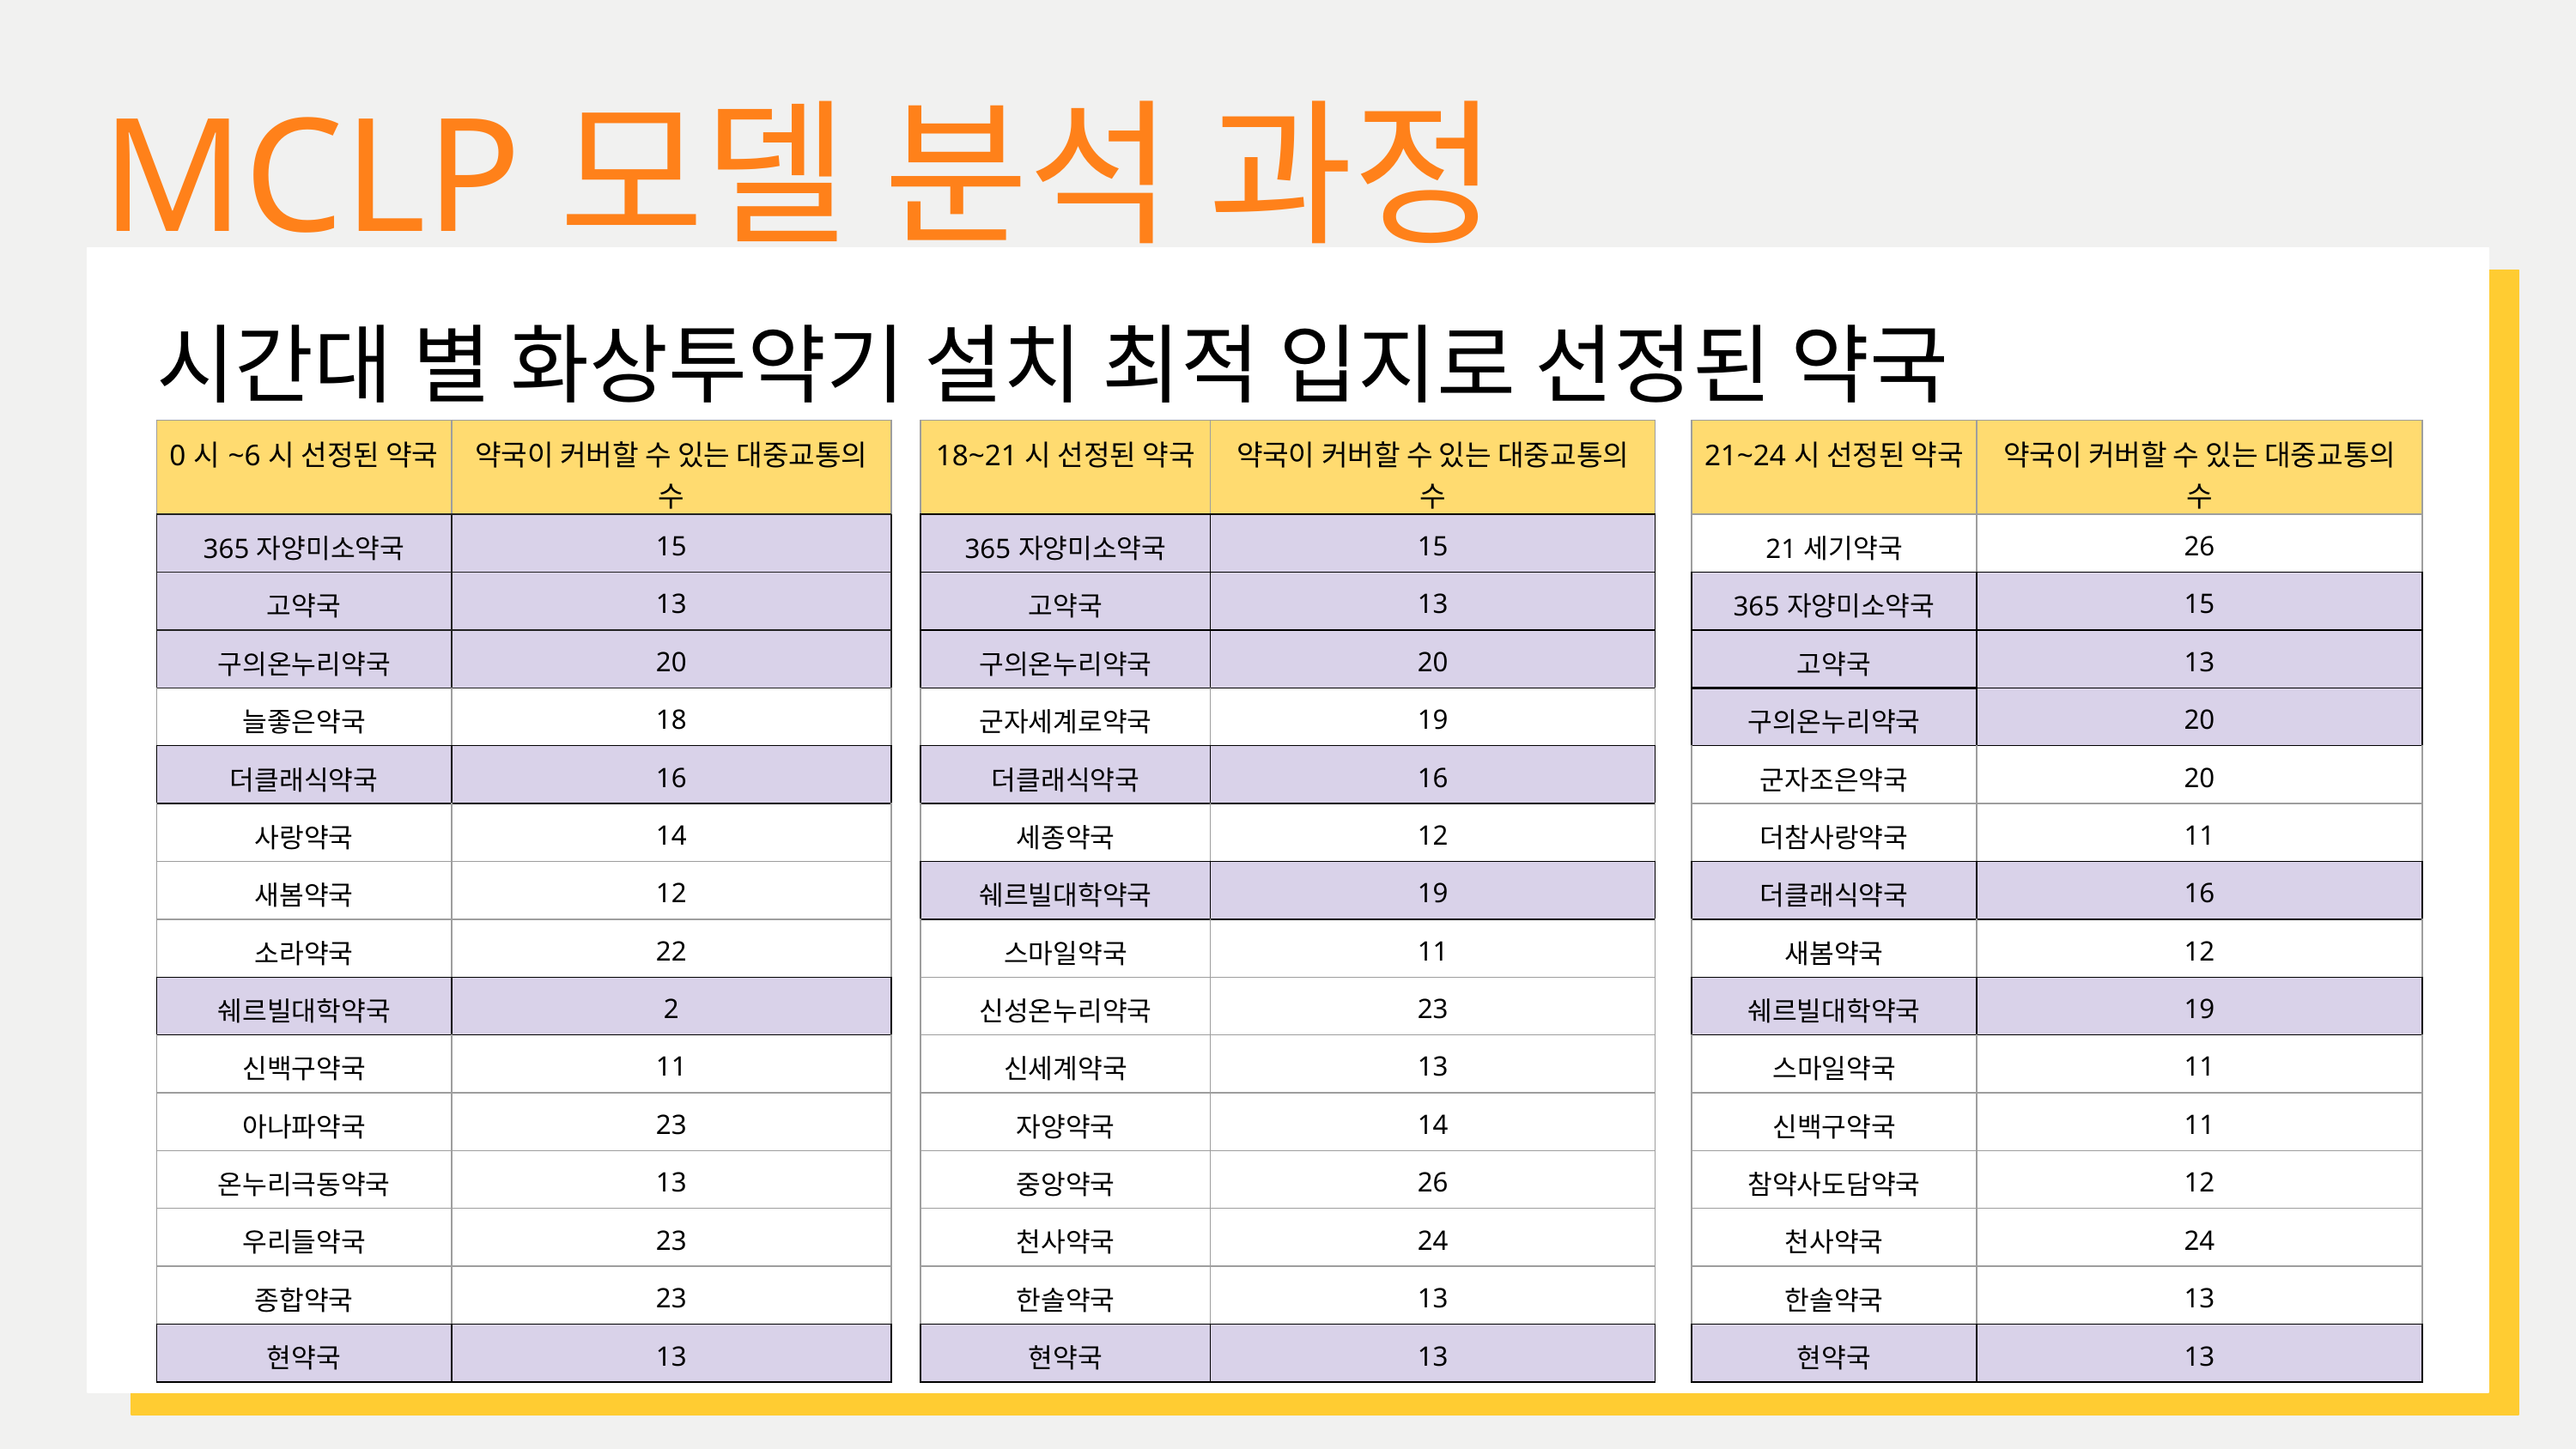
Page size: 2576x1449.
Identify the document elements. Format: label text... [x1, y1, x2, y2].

table_cell 스마일약국 [1692, 1035, 1976, 1092]
table_cell 15 [1211, 515, 1655, 572]
table_cell 20 [1211, 631, 1655, 688]
table_cell 11 [1978, 1035, 2421, 1092]
table_cell 쉐르빌대학약국 [157, 978, 451, 1034]
table_cell 11 [1978, 804, 2421, 861]
table_cell 13 [1978, 1267, 2421, 1324]
table_cell 스마일약국 [921, 920, 1210, 977]
table_cell 12 [1211, 804, 1655, 861]
table_cell 천사약국 [921, 1209, 1210, 1265]
table_cell 16 [1978, 862, 2421, 919]
table_cell 신백구약국 [1692, 1094, 1976, 1150]
table_cell 사랑약국 [157, 804, 451, 861]
table_cell 새봄약국 [157, 862, 451, 919]
table_cell 365자양미소약국 [157, 515, 451, 572]
table_cell 소라약국 [157, 920, 451, 977]
table_cell 20 [453, 631, 890, 688]
table_cell 신백구약국 [157, 1035, 451, 1092]
table_cell 새봄약국 [1692, 920, 1976, 977]
table_cell 13 [1211, 1267, 1655, 1324]
text_box [88, 247, 2488, 1393]
table_cell 천사약국 [1692, 1209, 1976, 1265]
table_cell 종합약국 [157, 1267, 451, 1324]
table_cell 현약국 [921, 1325, 1210, 1381]
table_cell 16 [1211, 746, 1655, 803]
table_cell 구의온누리약국 [157, 631, 451, 688]
table_cell 19 [1211, 688, 1655, 745]
table_cell 13 [453, 1151, 890, 1208]
table_header 21~24시 선정된 약국 [1692, 421, 1976, 513]
table_cell 더클래식약국 [921, 746, 1210, 803]
table_cell 13 [1978, 1325, 2421, 1381]
table_cell 13 [1211, 1325, 1655, 1381]
table_cell 22 [453, 920, 890, 977]
table_cell 15 [1978, 573, 2421, 629]
table_header 약국이 커버할 수 있는 대중교통의 수 [1978, 421, 2421, 513]
table_cell 13 [1211, 573, 1655, 629]
table_cell 아나파약국 [157, 1094, 451, 1150]
table_cell 늘좋은약국 [157, 688, 451, 745]
table_cell 21세기약국 [1692, 515, 1976, 572]
table_cell 11 [453, 1035, 890, 1092]
table_cell 한솔약국 [1692, 1267, 1976, 1324]
table_cell 19 [1978, 978, 2421, 1034]
table_cell 군자세계로약국 [921, 688, 1210, 745]
table_cell 14 [1211, 1094, 1655, 1150]
text_box [131, 270, 2518, 1416]
table_cell 23 [453, 1209, 890, 1265]
table_cell 쉐르빌대학약국 [921, 862, 1210, 919]
table_cell 24 [1211, 1209, 1655, 1265]
table_cell 23 [1211, 978, 1655, 1034]
table_cell 20 [1978, 746, 2421, 803]
table_header 0시~6시 선정된 약국 [157, 421, 451, 513]
table_cell 군자조은약국 [1692, 746, 1976, 803]
table_cell 참약사도담약국 [1692, 1151, 1976, 1208]
table_cell 우리들약국 [157, 1209, 451, 1265]
table_cell 더참사랑약국 [1692, 804, 1976, 861]
table_cell 더클래식약국 [1692, 862, 1976, 919]
table_cell 19 [1211, 862, 1655, 919]
table_cell 18 [453, 688, 890, 745]
table_cell 23 [453, 1267, 890, 1324]
table_cell 15 [453, 515, 890, 572]
table_cell 구의온누리약국 [1692, 689, 1976, 745]
table_cell 23 [453, 1094, 890, 1150]
table_cell 26 [1978, 515, 2421, 572]
table_cell 365자양미소약국 [1692, 573, 1976, 629]
table_cell 현약국 [1692, 1325, 1976, 1381]
table_cell 12 [1978, 920, 2421, 977]
table_cell 11 [1978, 1094, 2421, 1150]
text_box 시간대 별 화상투약기 설치 최적 입지로 선정된 약국 [156, 269, 2019, 414]
table_cell 24 [1978, 1209, 2421, 1265]
table_cell 쉐르빌대학약국 [1692, 978, 1976, 1034]
table_cell 13 [453, 573, 890, 629]
table_cell 13 [1978, 631, 2421, 688]
table_header 약국이 커버할 수 있는 대중교통의 수 [453, 421, 890, 513]
table_cell 고약국 [1692, 631, 1976, 687]
table_cell 신세계약국 [921, 1035, 1210, 1092]
table_cell 고약국 [921, 573, 1210, 629]
table_cell 한솔약국 [921, 1267, 1210, 1324]
table_cell 13 [453, 1325, 890, 1381]
table_cell 2 [453, 978, 890, 1034]
table_cell 고약국 [157, 573, 451, 629]
table_cell 16 [453, 746, 890, 803]
table_header 18~21시 선정된 약국 [921, 421, 1210, 513]
table_cell 20 [1978, 688, 2421, 745]
table_cell 자양약국 [921, 1094, 1210, 1150]
table_header 약국이 커버할 수 있는 대중교통의 수 [1211, 421, 1655, 513]
table_cell 11 [1211, 920, 1655, 977]
table_cell 온누리극동약국 [157, 1151, 451, 1208]
table_cell 더클래식약국 [157, 746, 451, 803]
table_cell 세종약국 [921, 804, 1210, 861]
table_cell 구의온누리약국 [921, 631, 1210, 688]
table_cell 14 [453, 804, 890, 861]
table_cell 365자양미소약국 [921, 515, 1210, 572]
table_cell 신성온누리약국 [921, 978, 1210, 1034]
table_cell 13 [1211, 1035, 1655, 1092]
table_cell 현약국 [157, 1325, 451, 1381]
table_cell 26 [1211, 1151, 1655, 1208]
text_box MCLP모델 분석 과정 [101, 36, 2077, 263]
table_cell 중앙약국 [921, 1151, 1210, 1208]
table_cell 12 [1978, 1151, 2421, 1208]
table_cell 12 [453, 862, 890, 919]
